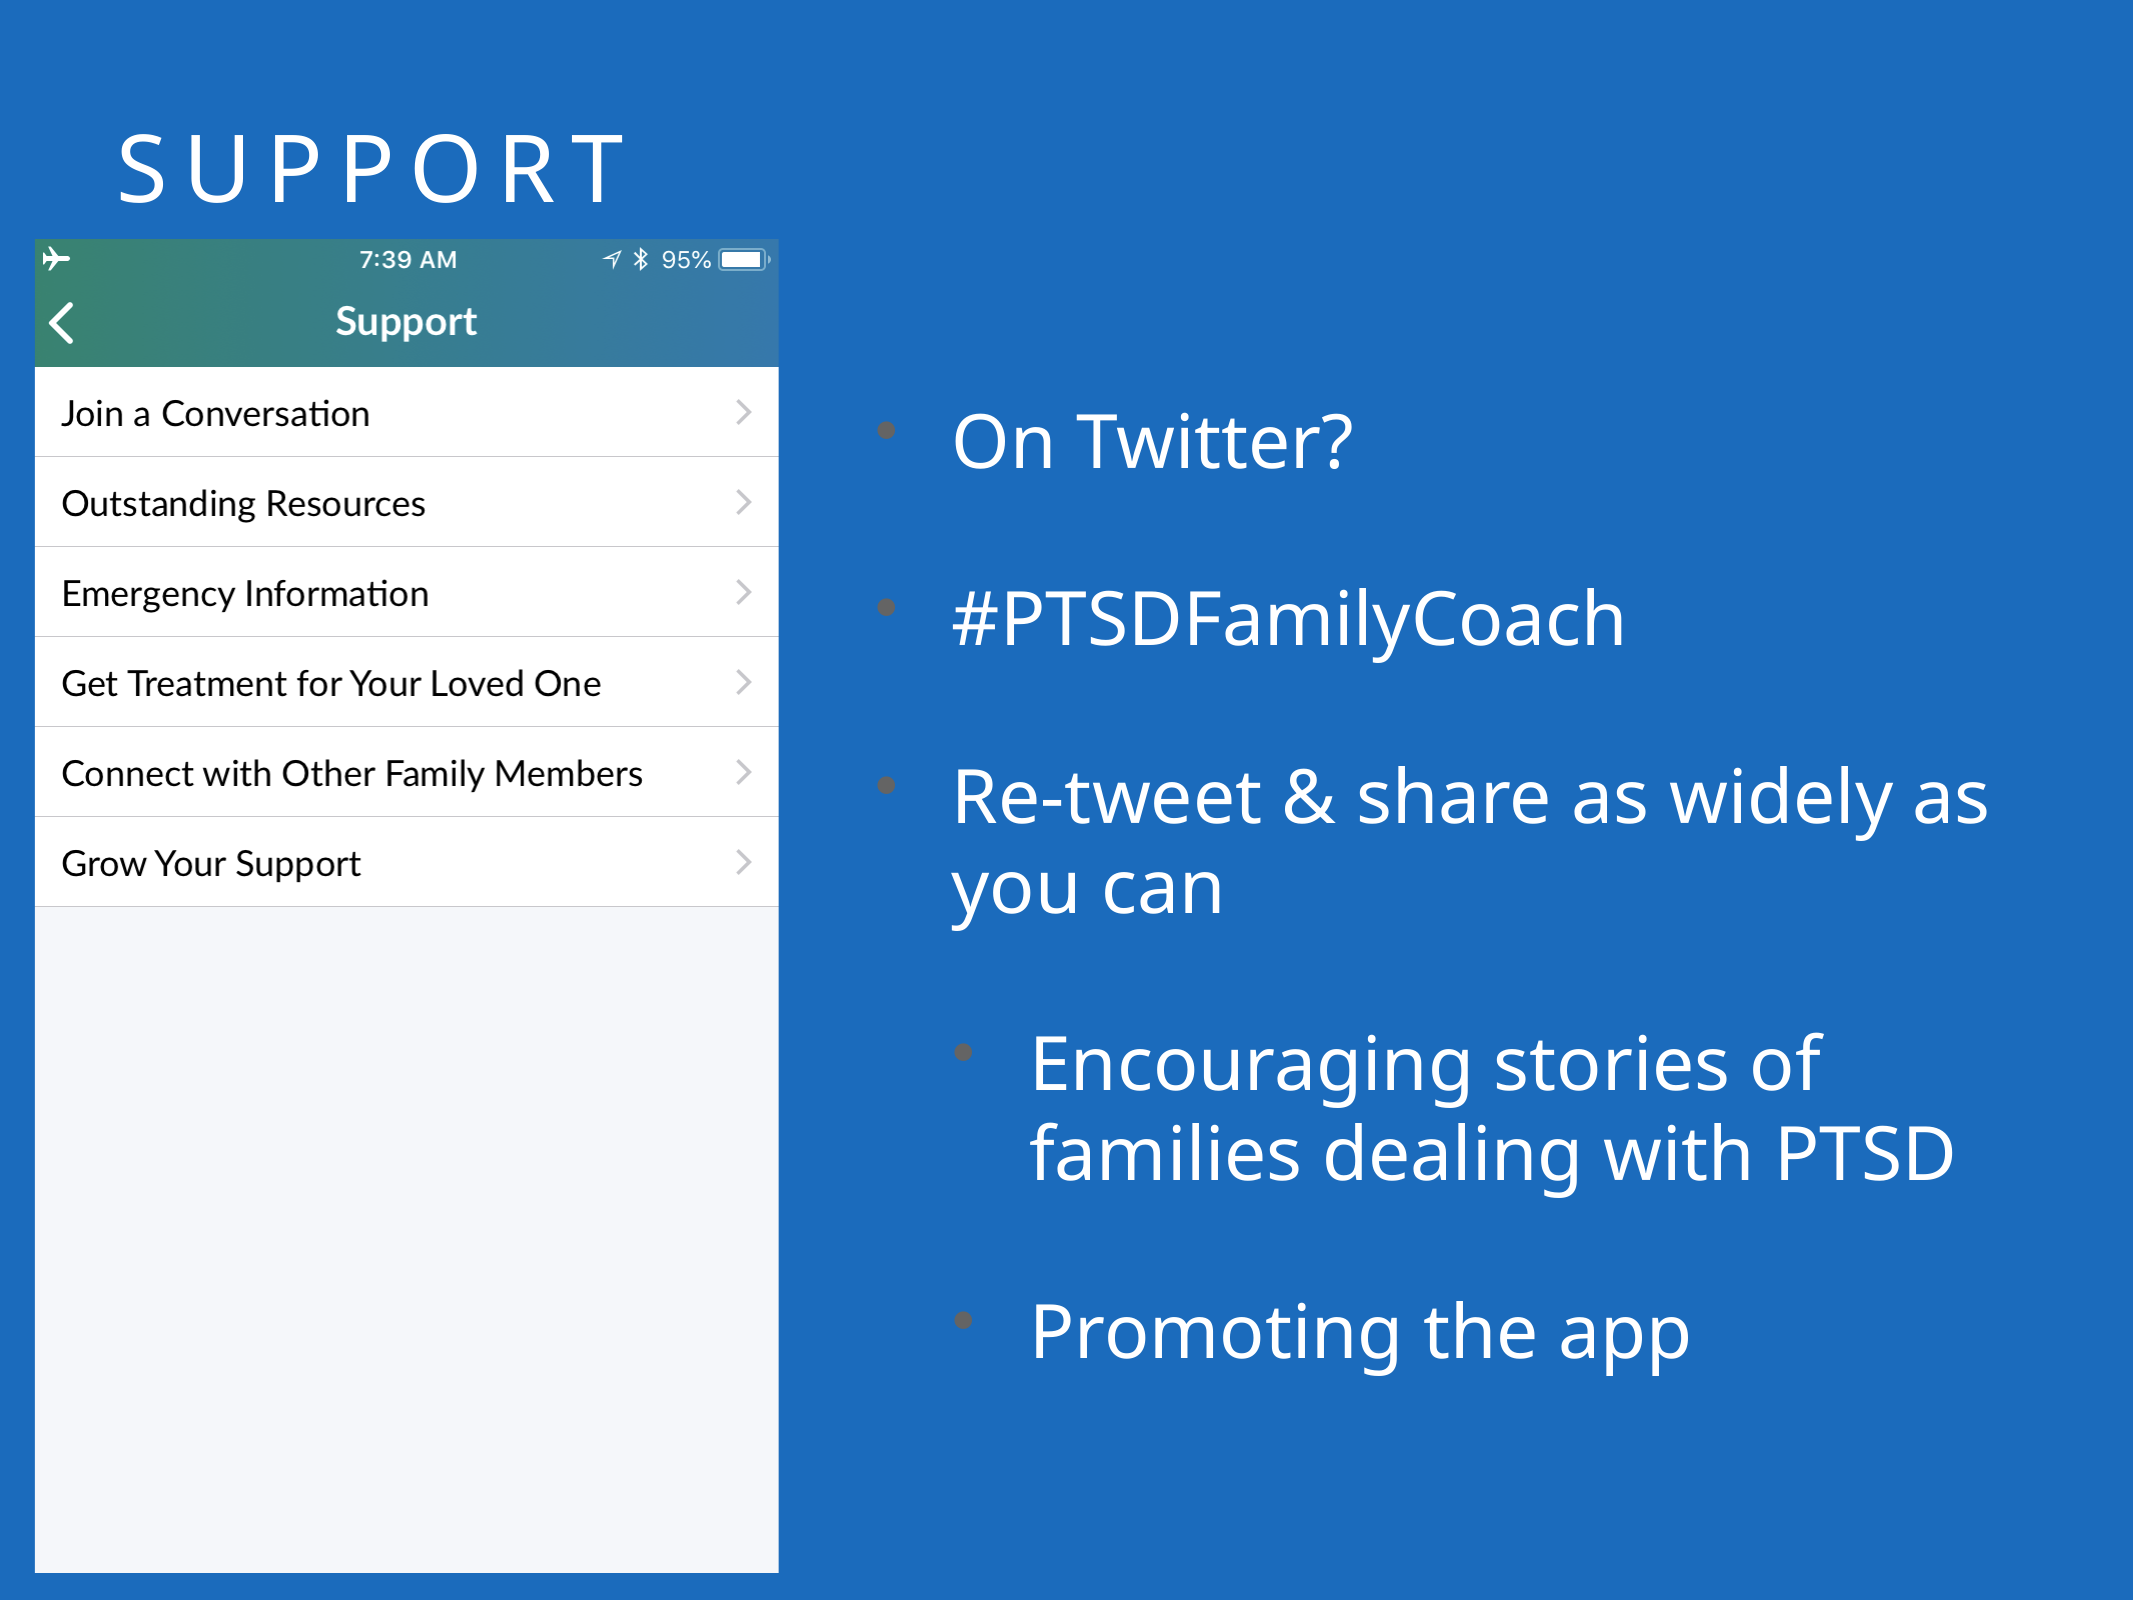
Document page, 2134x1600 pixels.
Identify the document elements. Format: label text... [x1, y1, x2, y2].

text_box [34, 239, 779, 1600]
title Support [107, 99, 2026, 334]
list On Twitter? #PTSDFamilyCoach Re-tweet & share as widely as you can Encouraging stories of families dealing with PTSD Promoting the app [866, 330, 2026, 1436]
